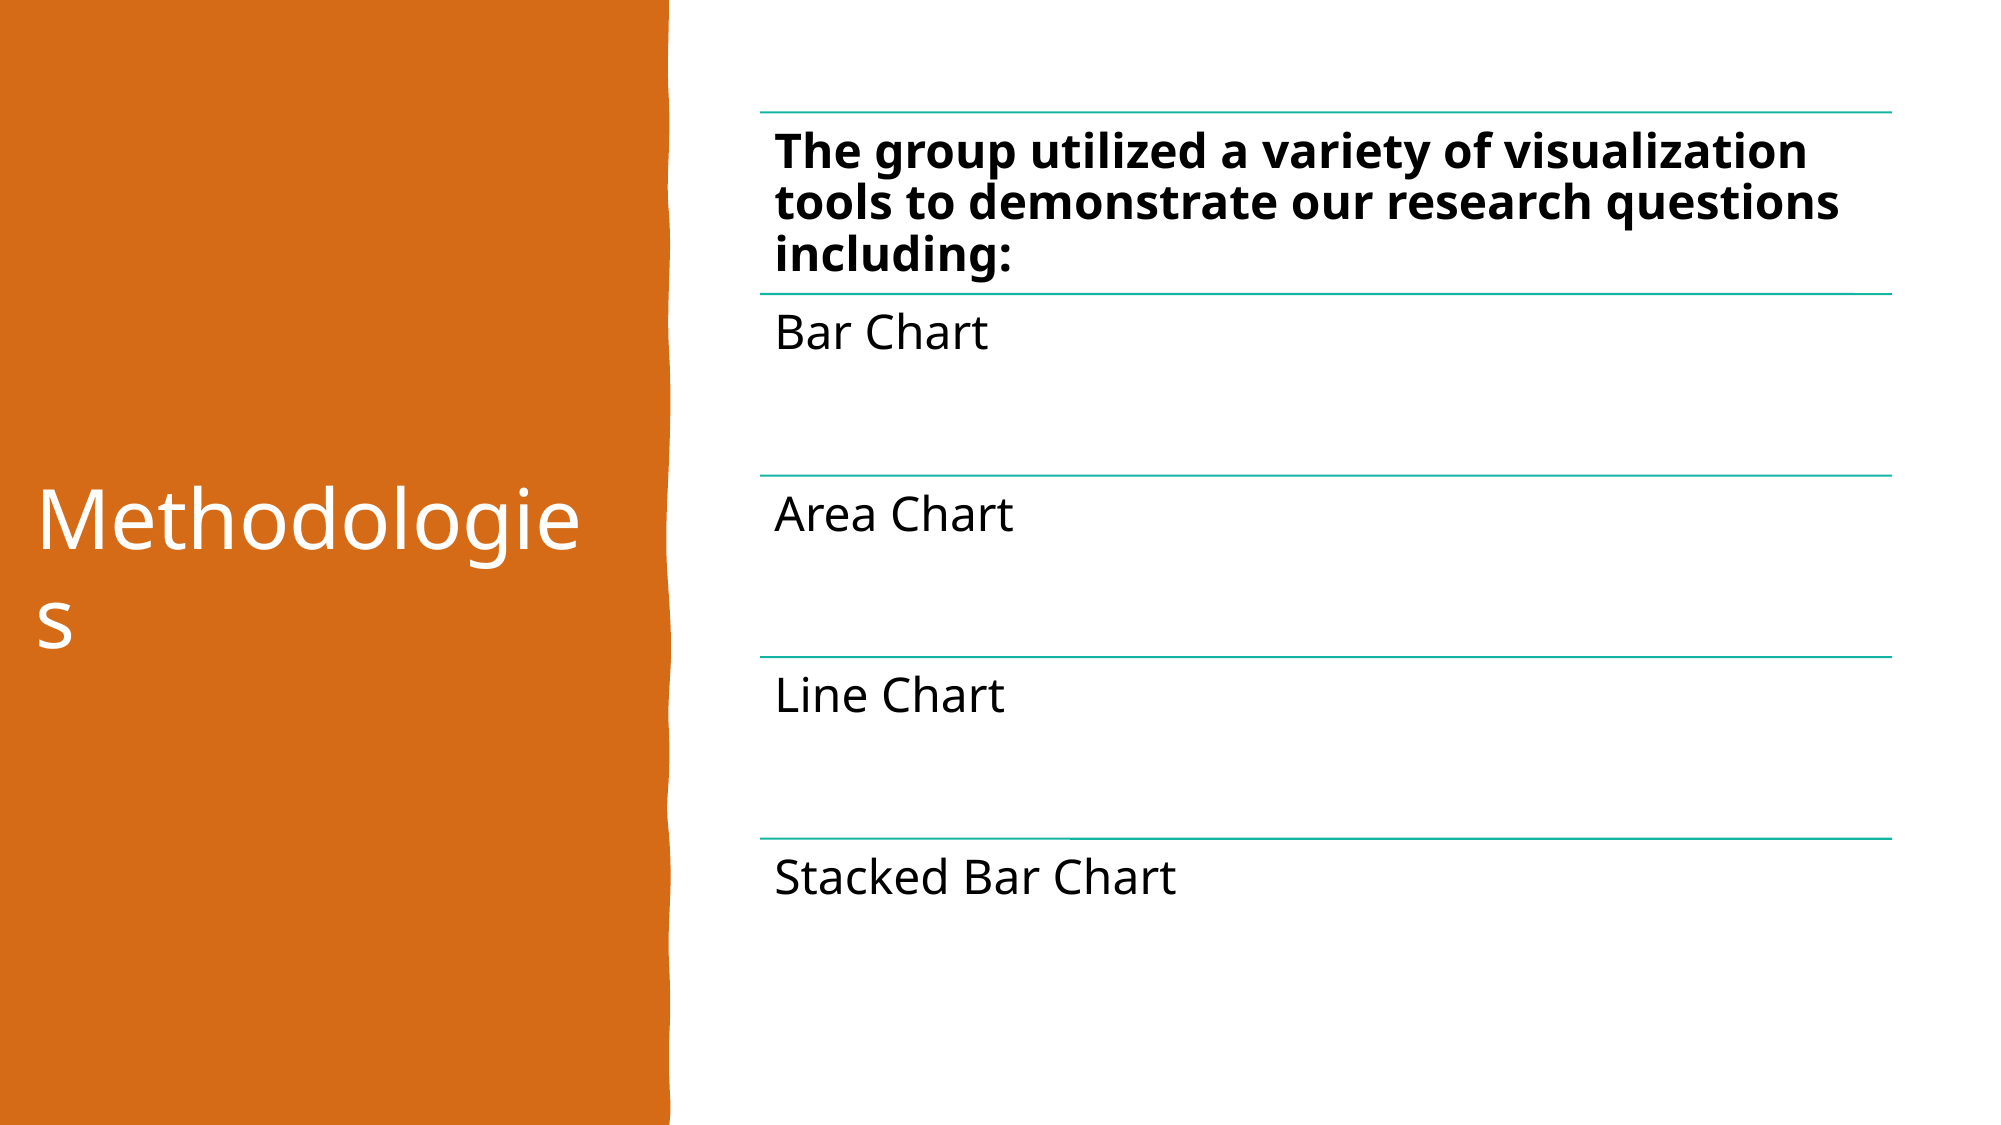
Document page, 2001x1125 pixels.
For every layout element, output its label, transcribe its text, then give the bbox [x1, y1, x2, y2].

text_box [0, 0, 673, 1125]
text_box [668, 0, 2000, 1125]
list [760, 112, 1892, 1021]
title Methodologies [20, 112, 614, 1020]
